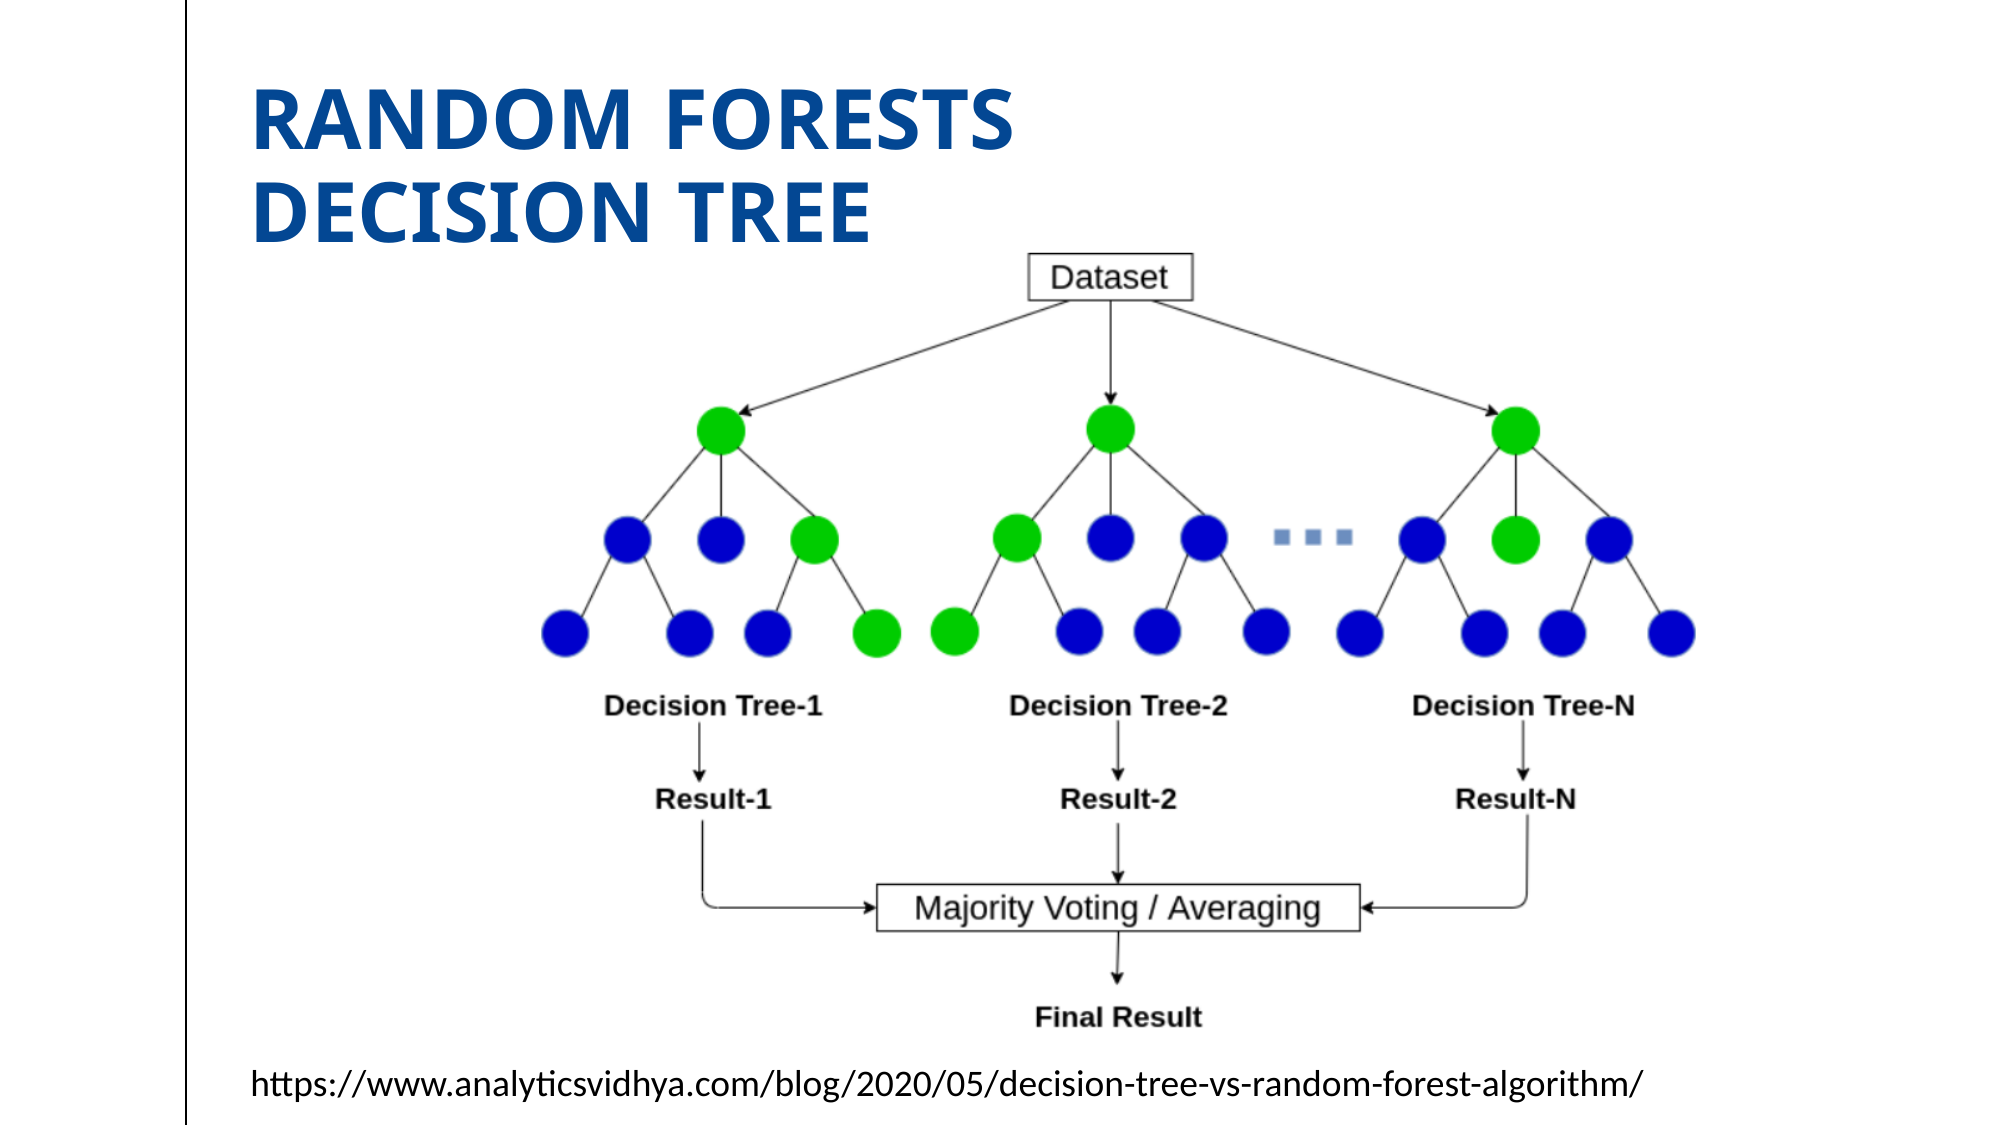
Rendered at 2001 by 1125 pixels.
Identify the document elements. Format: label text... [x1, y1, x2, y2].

text_box https://www.analyticsvidhya.com/blog/2020/05/decision-tree-vs-random-forest-algorithm/ [235, 1051, 1855, 1112]
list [479, 243, 1752, 1051]
title Random Forests Decision Tree [249, 55, 1136, 325]
